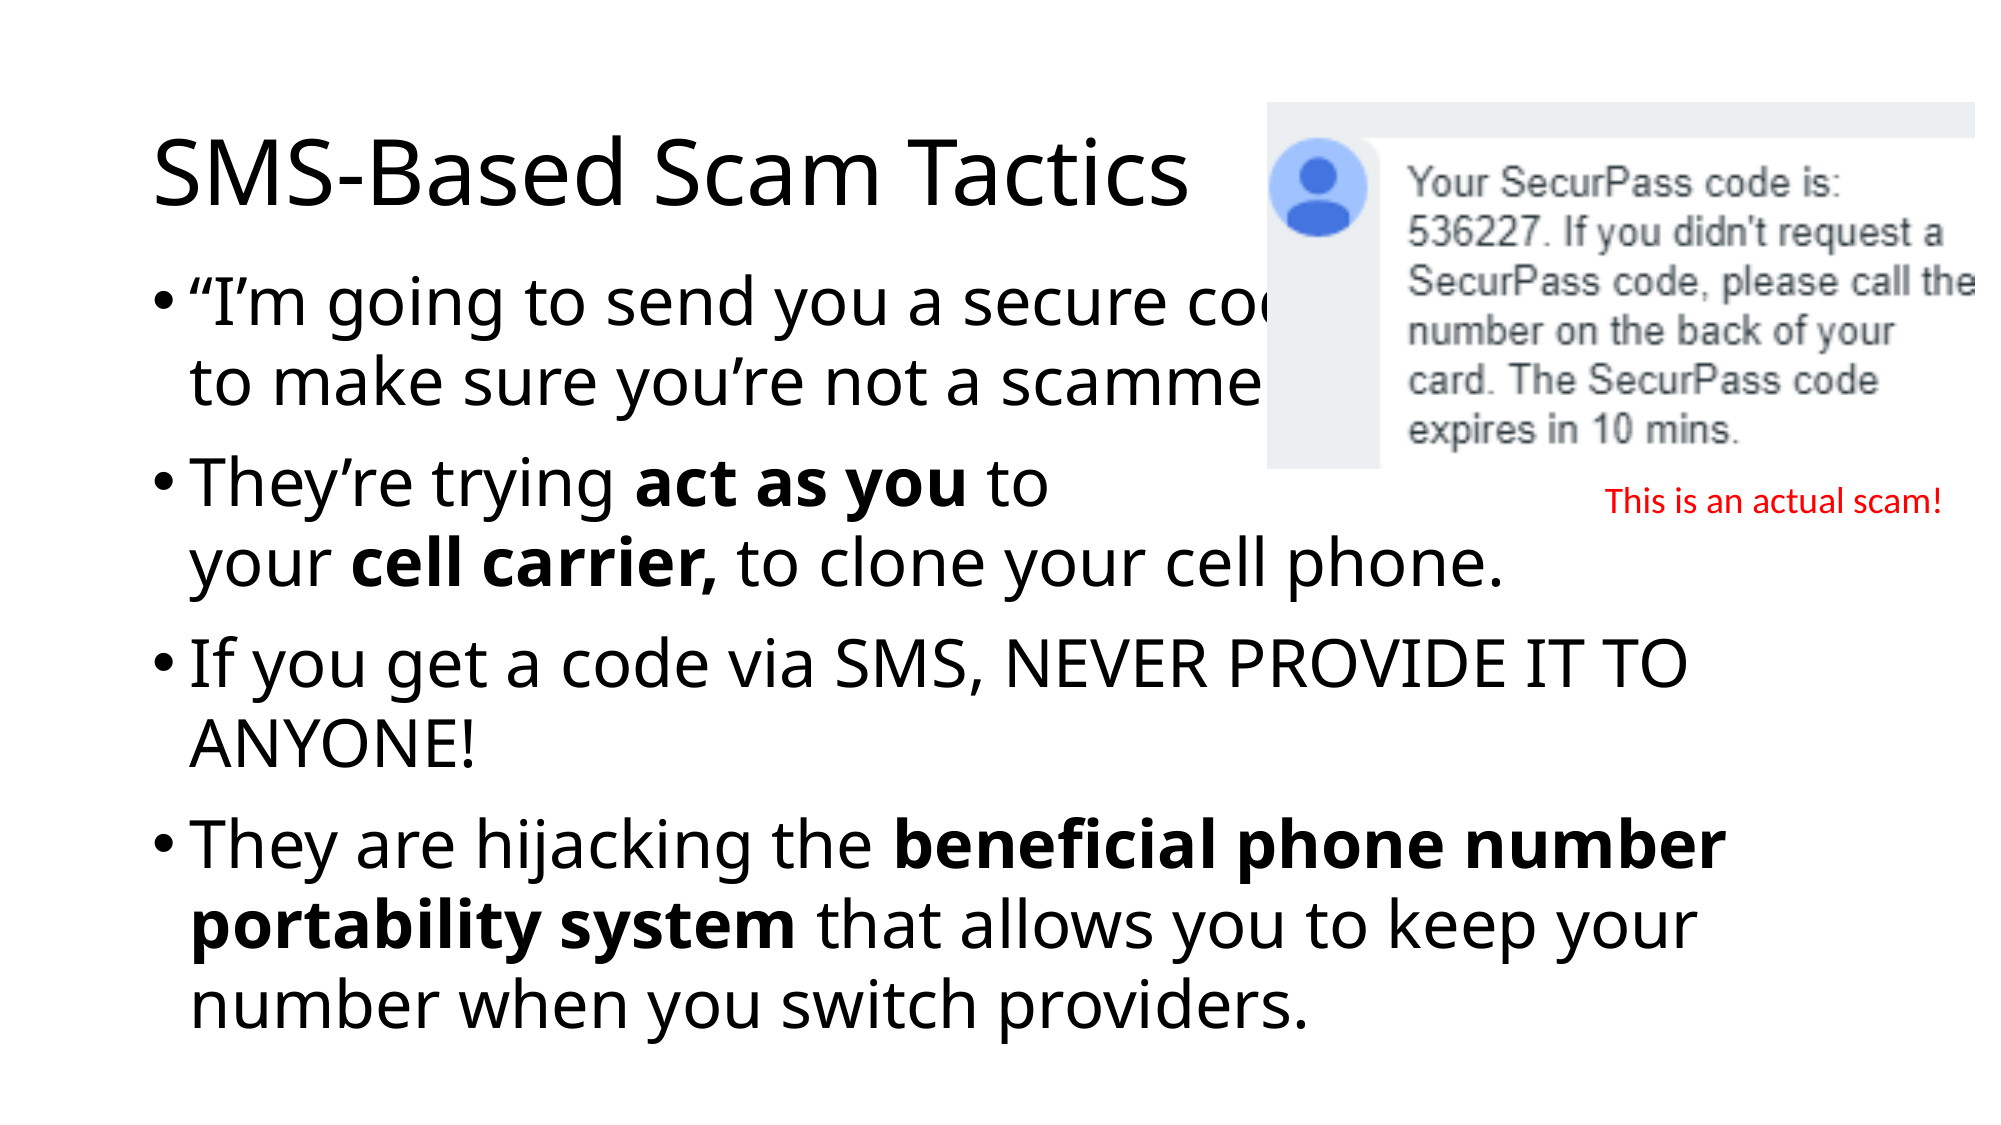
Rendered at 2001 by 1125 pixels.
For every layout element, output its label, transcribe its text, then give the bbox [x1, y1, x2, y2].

picture [1267, 102, 1975, 469]
list “I’m going to send you a secure code… to make sure you’re not a scammer” They’re trying act as you to your cell carrier, to clone your cell phone. If you get a code via SMS, NEVER PROVIDE IT TO ANYONE! They are hijacking the beneficial phone number portability system that allows you to keep your number when you switch providers. [137, 251, 1975, 1066]
text_box This is an actual scam! [1336, 469, 1959, 529]
title SMS-Based Scam Tactics [137, 59, 1863, 251]
